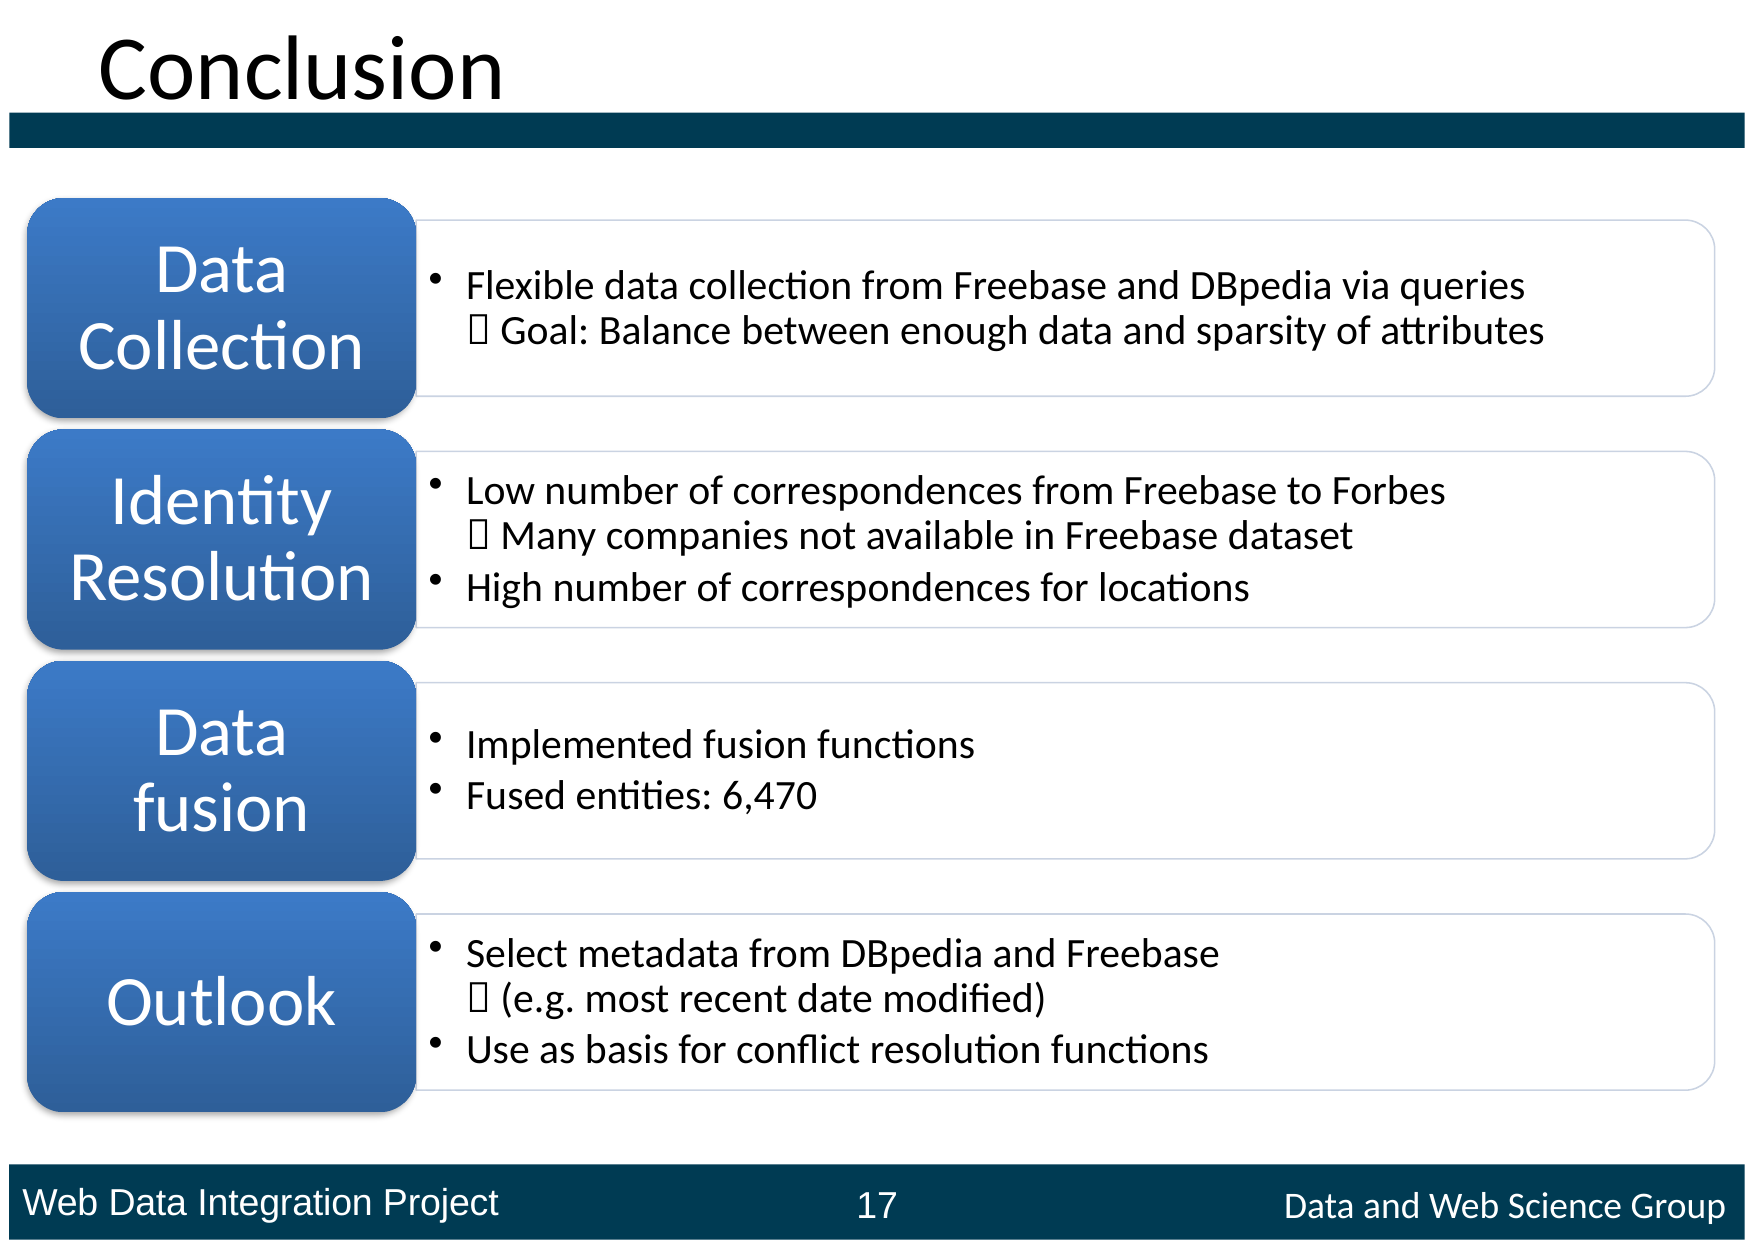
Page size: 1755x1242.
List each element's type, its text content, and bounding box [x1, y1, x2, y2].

text_box Outlook [27, 891, 417, 1113]
title Conclusion [98, 20, 1656, 91]
text_box Identity Resolution [27, 429, 417, 650]
text_box Data Collection [27, 198, 417, 419]
text_box Data fusion [27, 660, 417, 881]
text_box Implemented fusion functions Fused entities: 6,470 [416, 681, 1716, 860]
text_box Flexible data collection from Freebase and DBpedia via queries  Goal: Balance between enough data and sparsity of attributes [415, 219, 1716, 398]
text_box Select metadata from DBpedia and Freebase  (e.g. most recent date modified) Use as basis for conflict resolution functions [415, 913, 1716, 1091]
text_box Low number of correspondences from Freebase to Forbes  Many companies not available in Freebase dataset High number of correspondences for locations [415, 450, 1716, 629]
